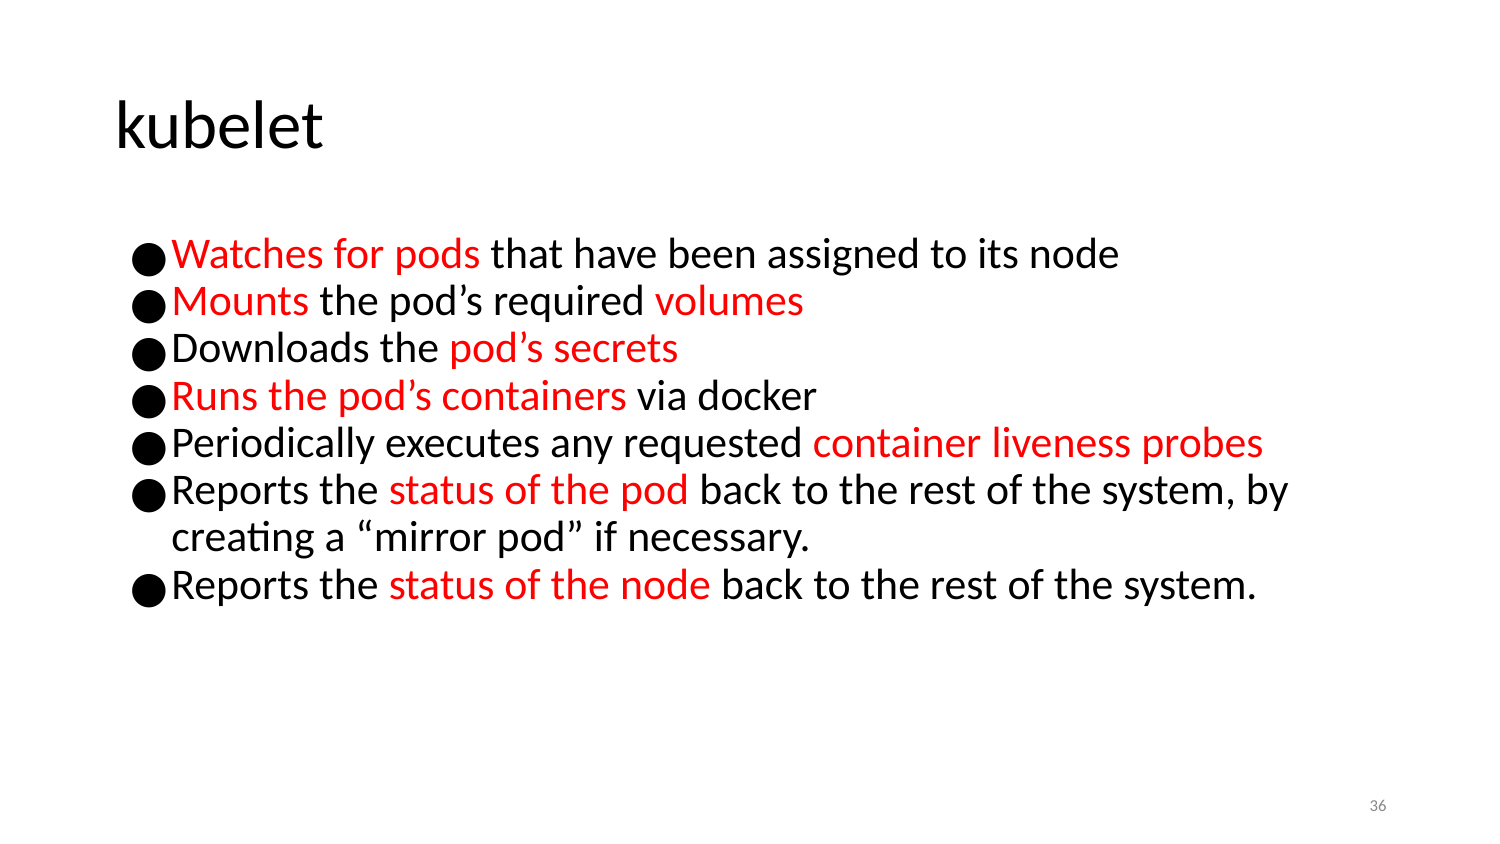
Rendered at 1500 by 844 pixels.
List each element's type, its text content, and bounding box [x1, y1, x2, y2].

title kubelet [103, 45, 1398, 209]
list Watches for pods that have been assigned to its node Mounts the pod’s required volumes Downloads the pod’s secrets Runs the pod’s containers via docker Periodically executes any requested container liveness probes Reports the status of the pod back to the rest of the system, by creating a “mirror pod” if necessary. Reports the status of the node back to the rest of the system. [103, 225, 1398, 761]
slide_number ‹#› [1060, 782, 1398, 827]
